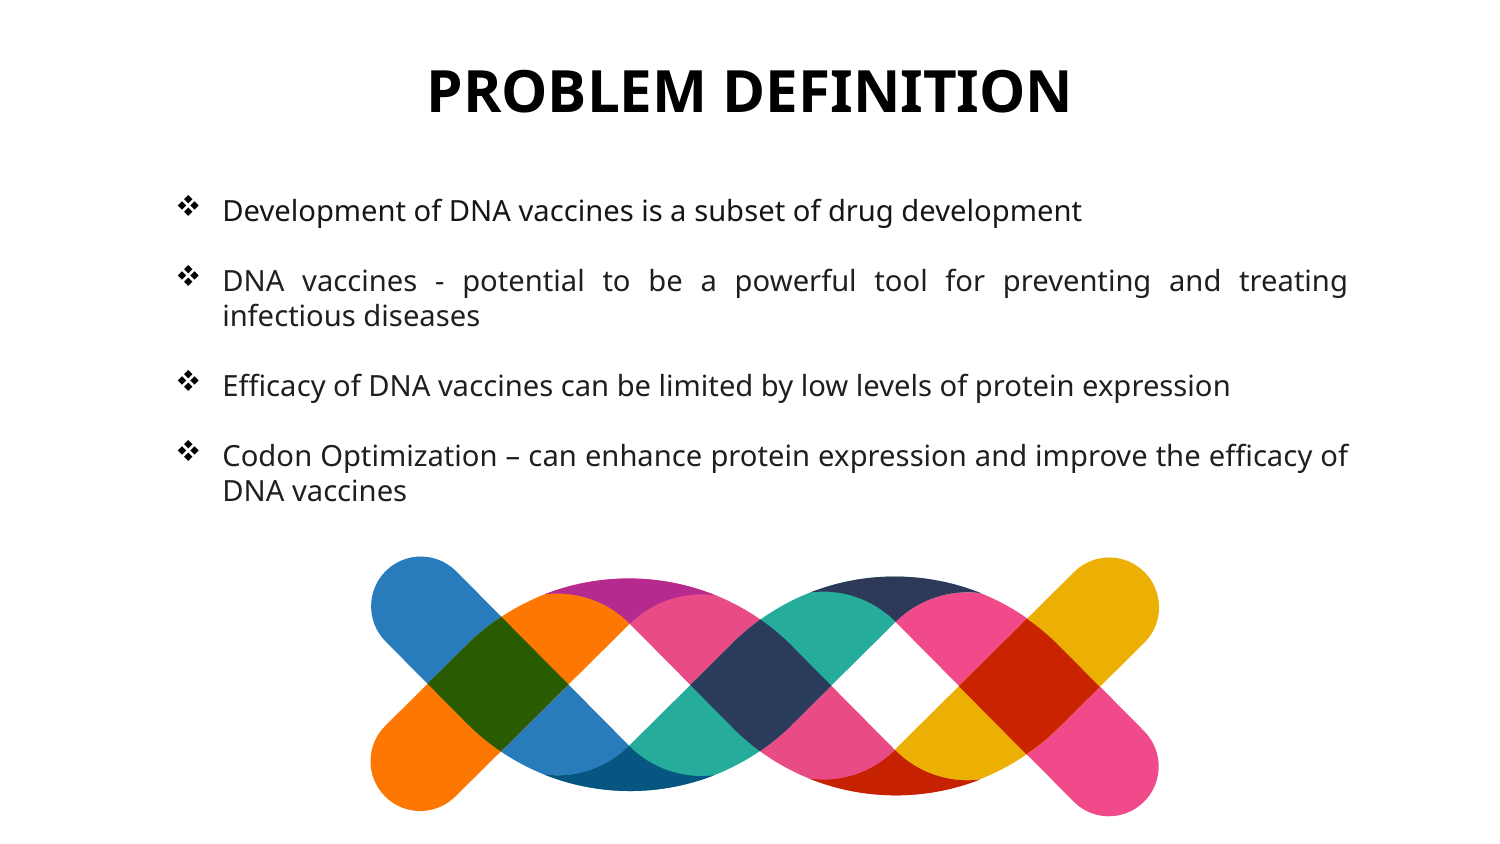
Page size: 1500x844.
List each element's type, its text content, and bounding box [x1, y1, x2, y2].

title PROBLEM DEFINITION [75, 39, 1425, 96]
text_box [416, 336, 1115, 844]
text_box Development of DNA vaccines is a subset of drug development DNA vaccines - potential to be a powerful tool for preventing and treating infectious diseases Efficacy of DNA vaccines can be limited by low levels of protein expression Codon Optimization – can enhance protein expression and improve the efficacy of DNA vaccines [160, 177, 1365, 459]
